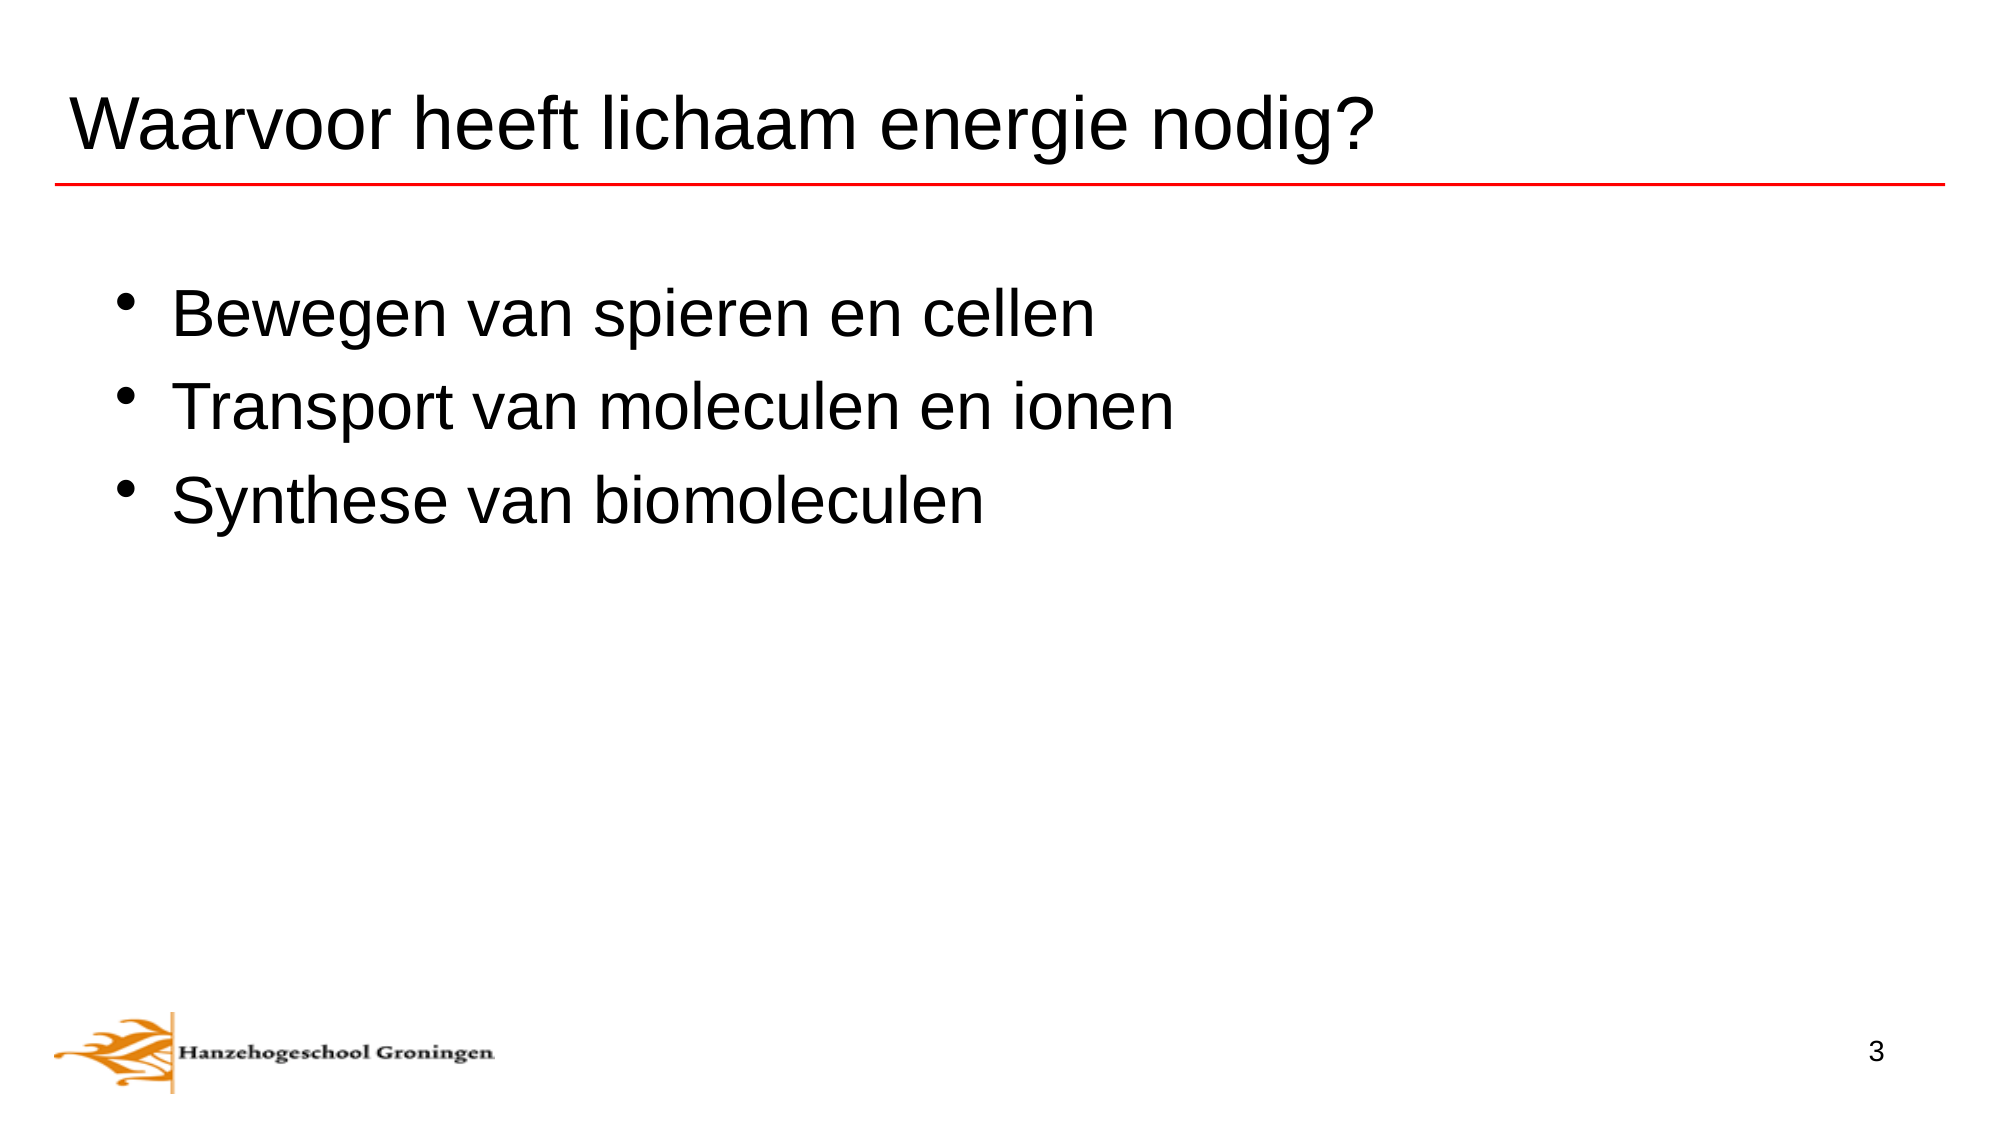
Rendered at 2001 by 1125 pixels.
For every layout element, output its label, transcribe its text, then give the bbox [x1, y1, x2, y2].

title Waarvoor heeft lichaam energie nodig? [54, 54, 1946, 185]
list Bewegen van spieren en cellen Transport van moleculen en ionen Synthese van biomoleculen [99, 262, 1900, 1005]
slide_number 3 [1433, 1024, 1901, 1103]
picture [54, 1012, 495, 1094]
